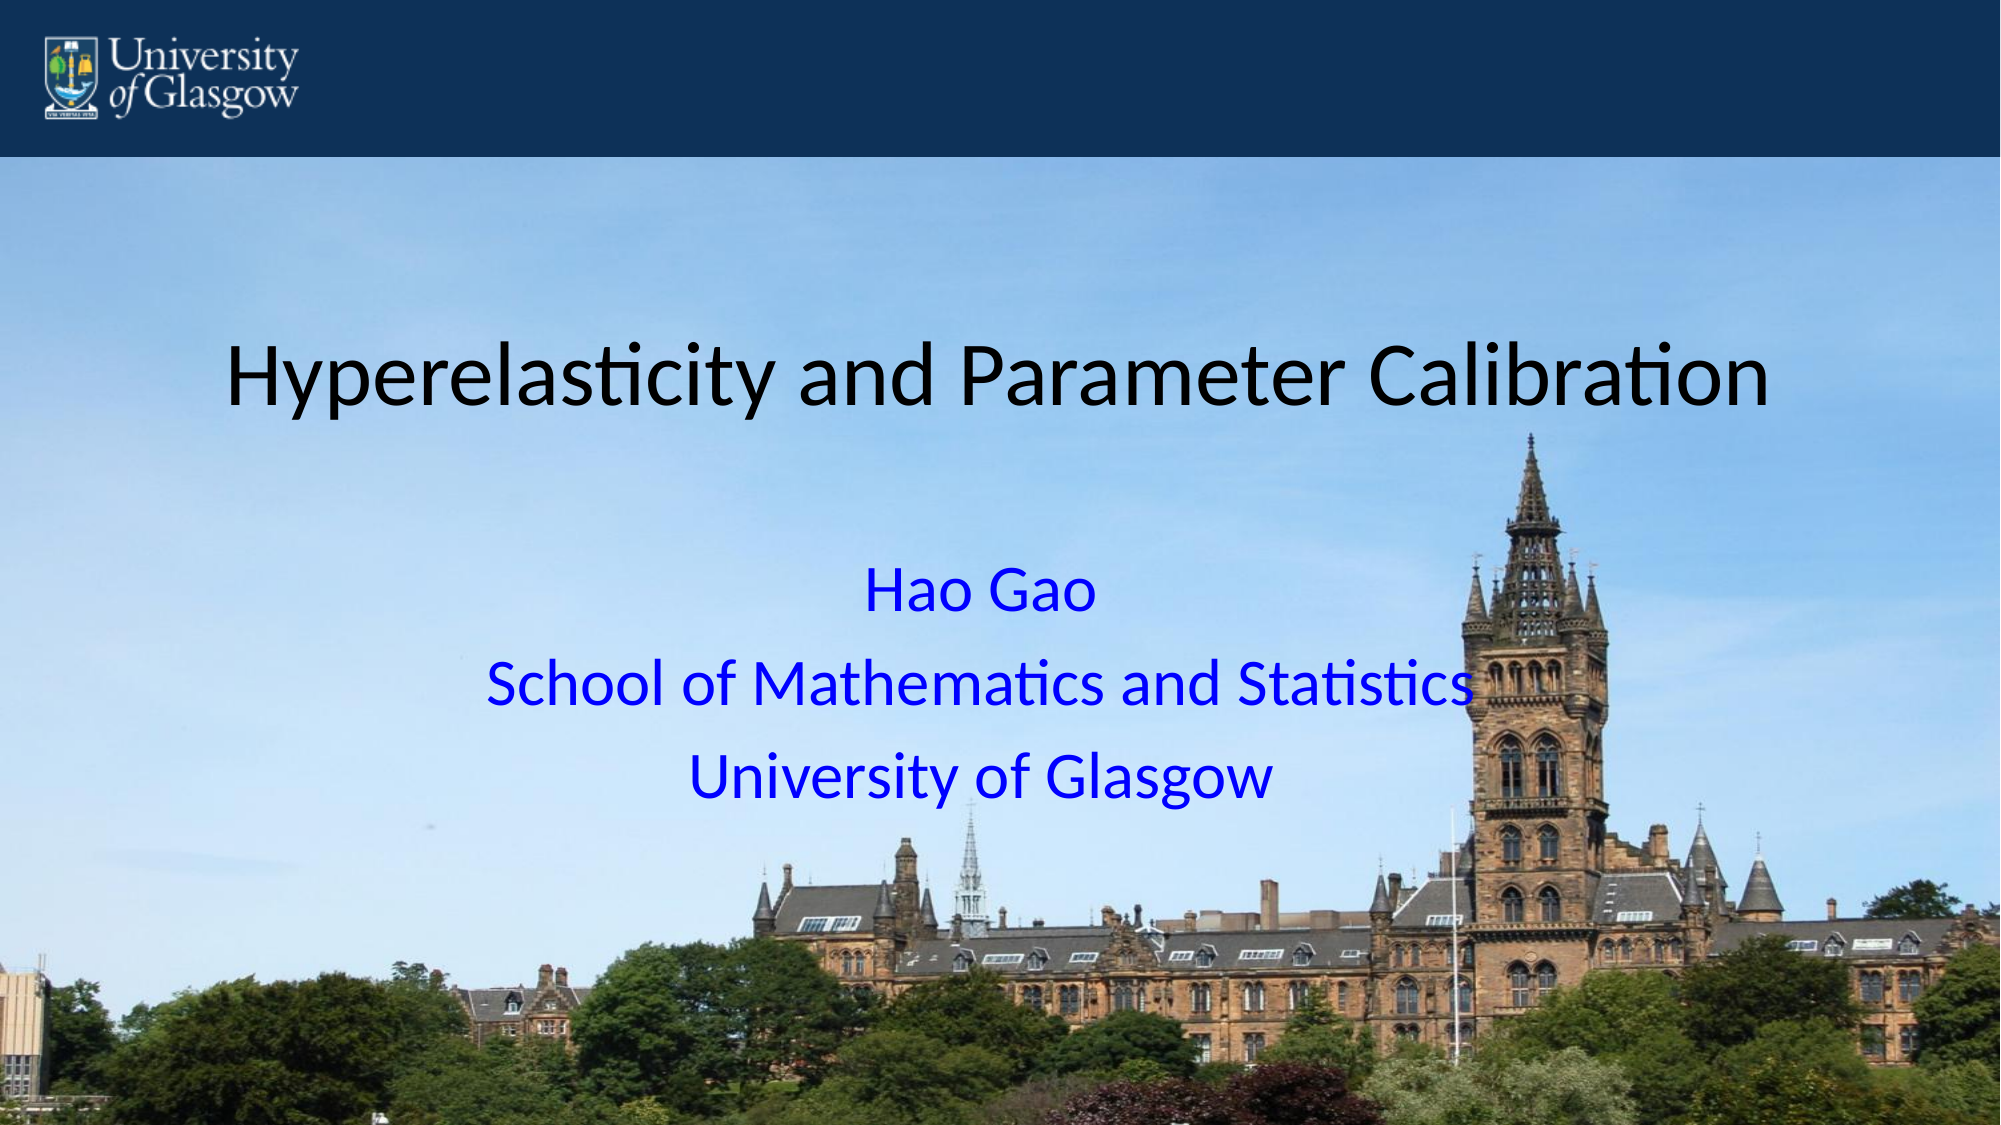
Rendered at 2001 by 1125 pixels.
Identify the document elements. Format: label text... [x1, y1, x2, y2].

picture [0, 0, 2001, 212]
title Hyperelasticity and Parameter Calibration [0, 212, 2000, 526]
picture [0, 526, 2000, 1125]
subtitle Hao Gao School of Mathematics and Statistics University of Glasgow [281, 537, 1682, 825]
